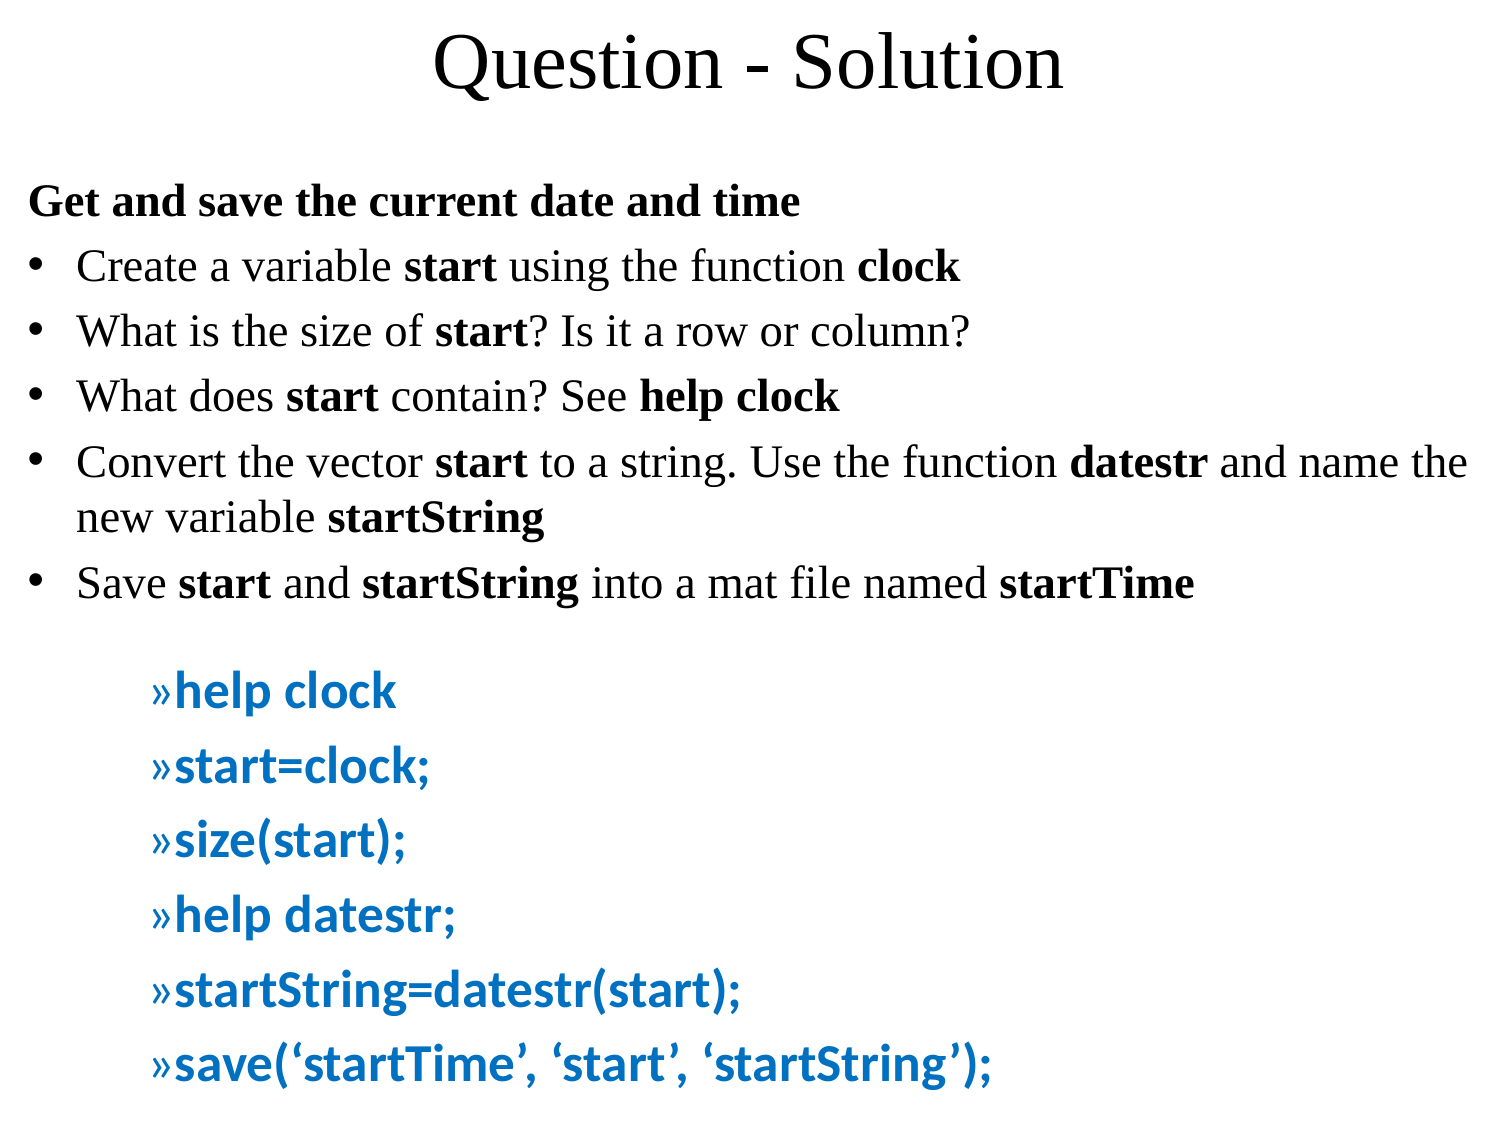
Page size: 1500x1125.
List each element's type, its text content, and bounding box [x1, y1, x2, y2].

list Get and save the current date and time Create a variable start using the function clock What is the size of start? Is it a row or column? What does start contain? See help clock Convert the vector start to a string. Use the function datestr and name the new variable startString Save start and startString into a mat file named startTime »help clock »start=clock; »size(start); »help datestr; »startString=datestr(start); »save(‘startTime’, ‘start’, ‘startString’); [12, 162, 1488, 1100]
title Question - Solution [75, 0, 1425, 113]
